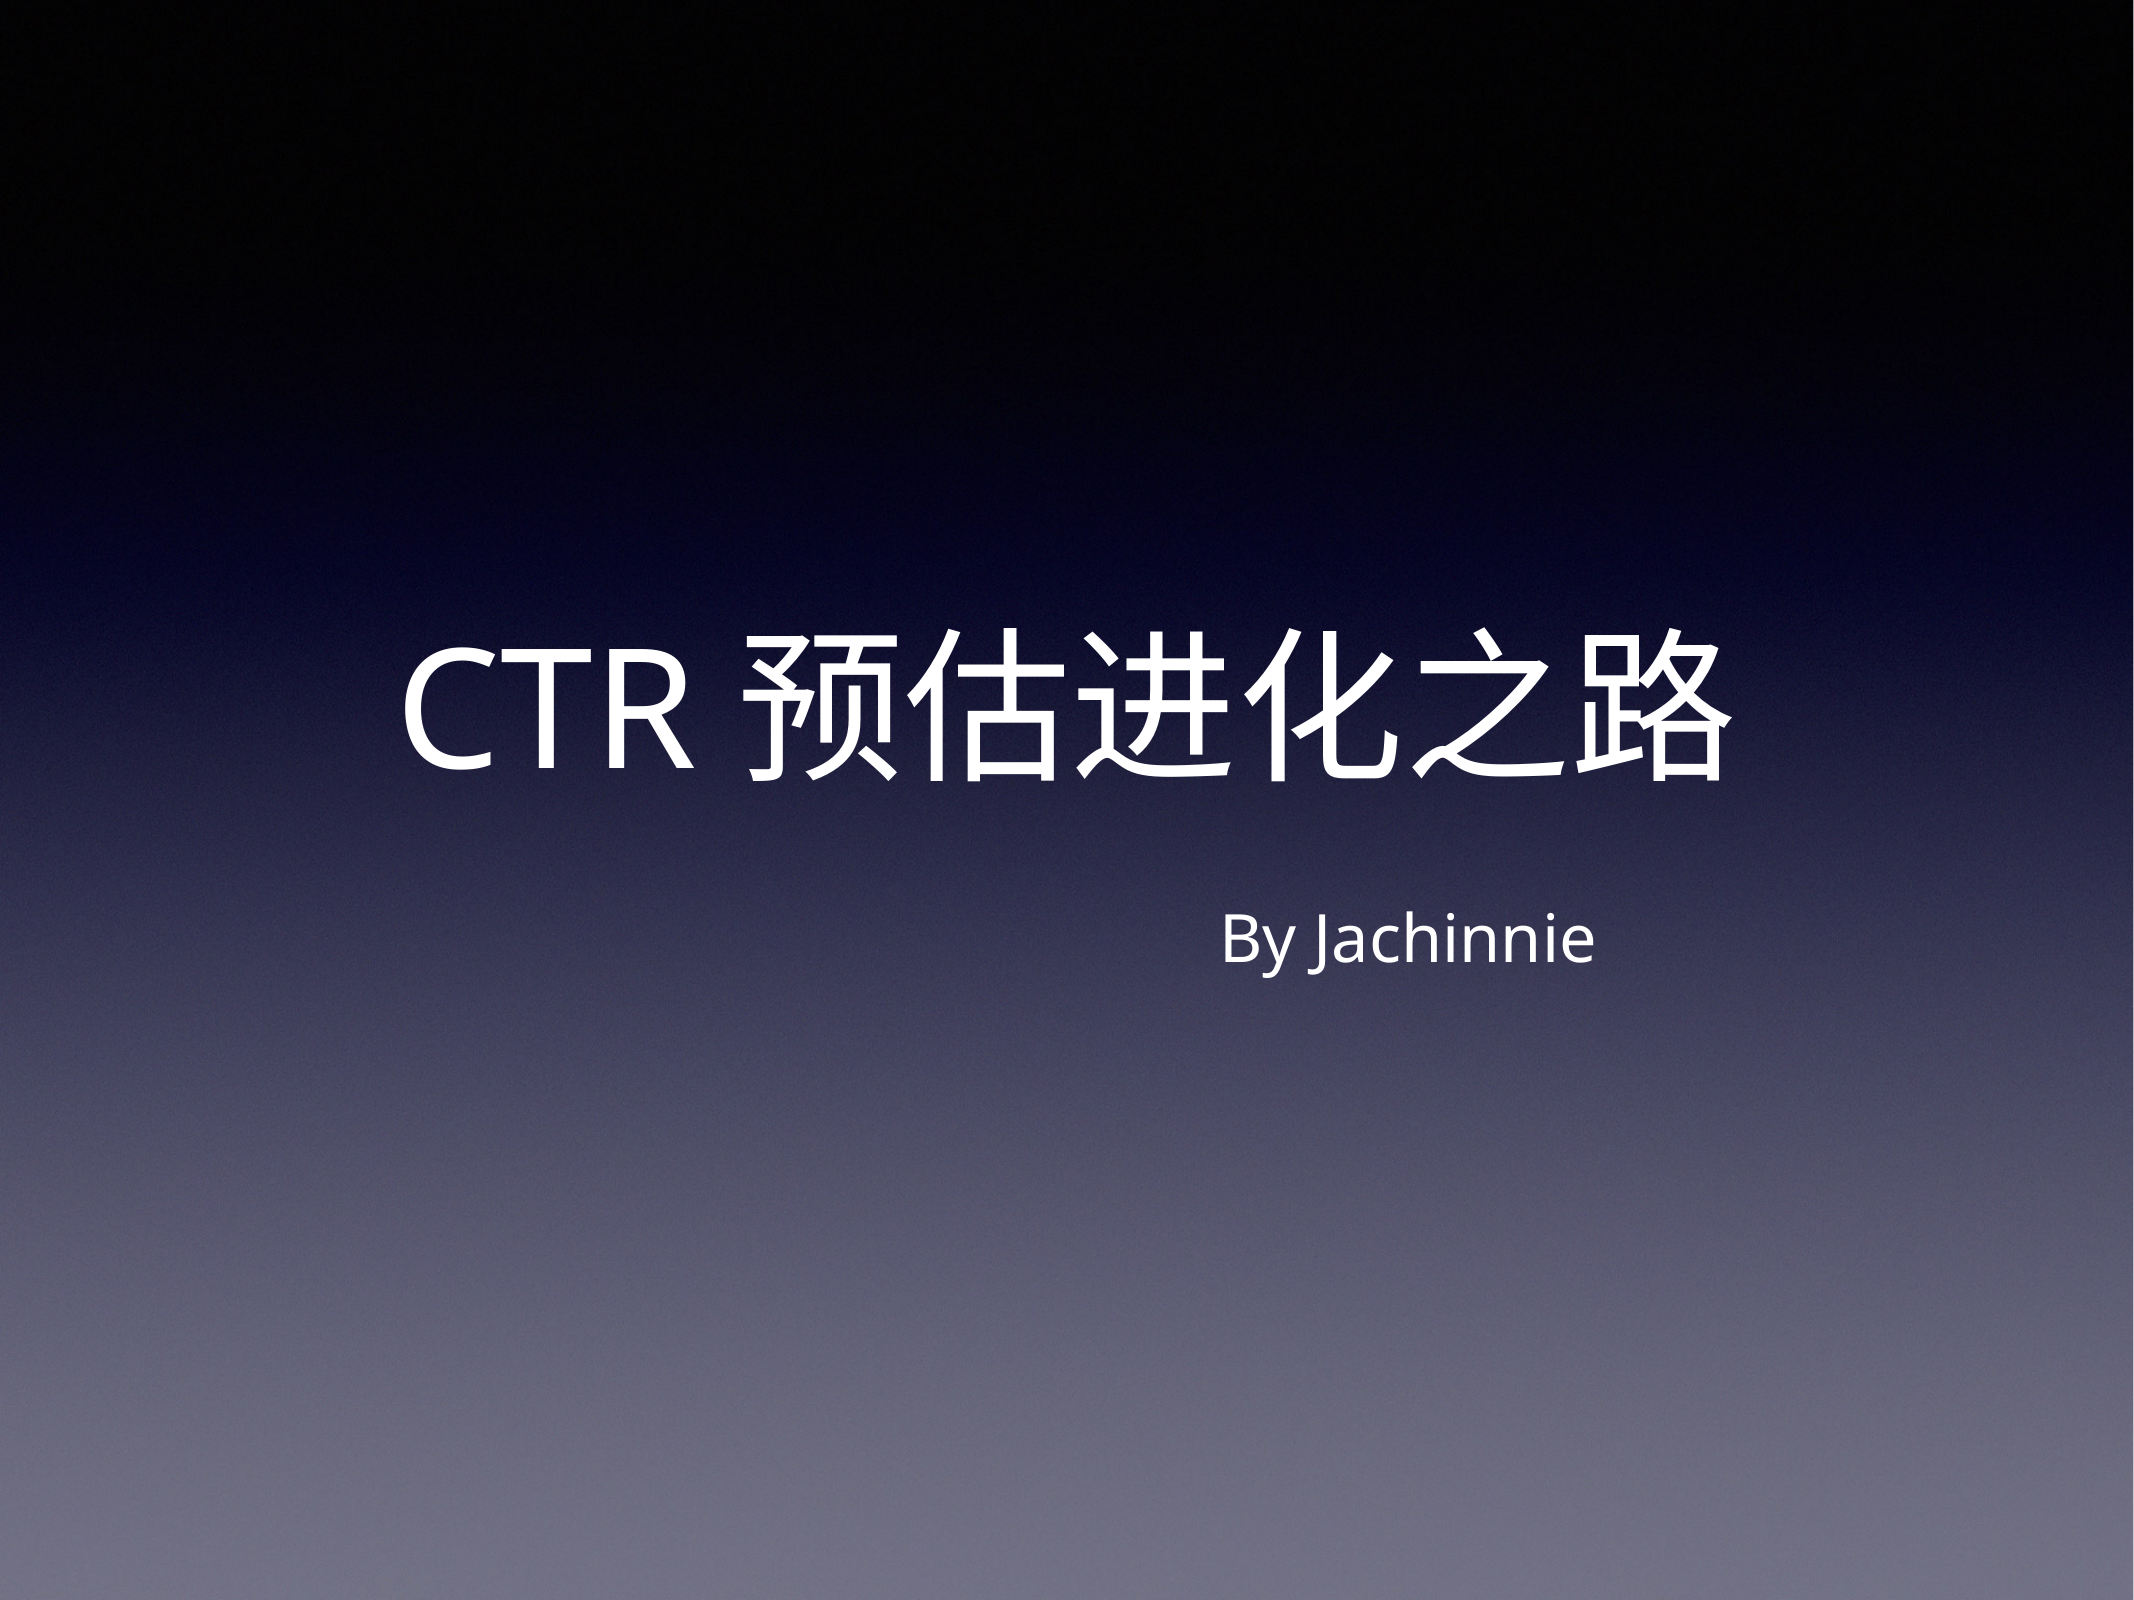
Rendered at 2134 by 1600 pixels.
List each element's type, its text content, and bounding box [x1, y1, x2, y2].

picture [0, 0, 2134, 1600]
title CTR预估进化之路 [207, 268, 1926, 811]
subtitle By Jachinnie [399, 886, 2118, 1074]
